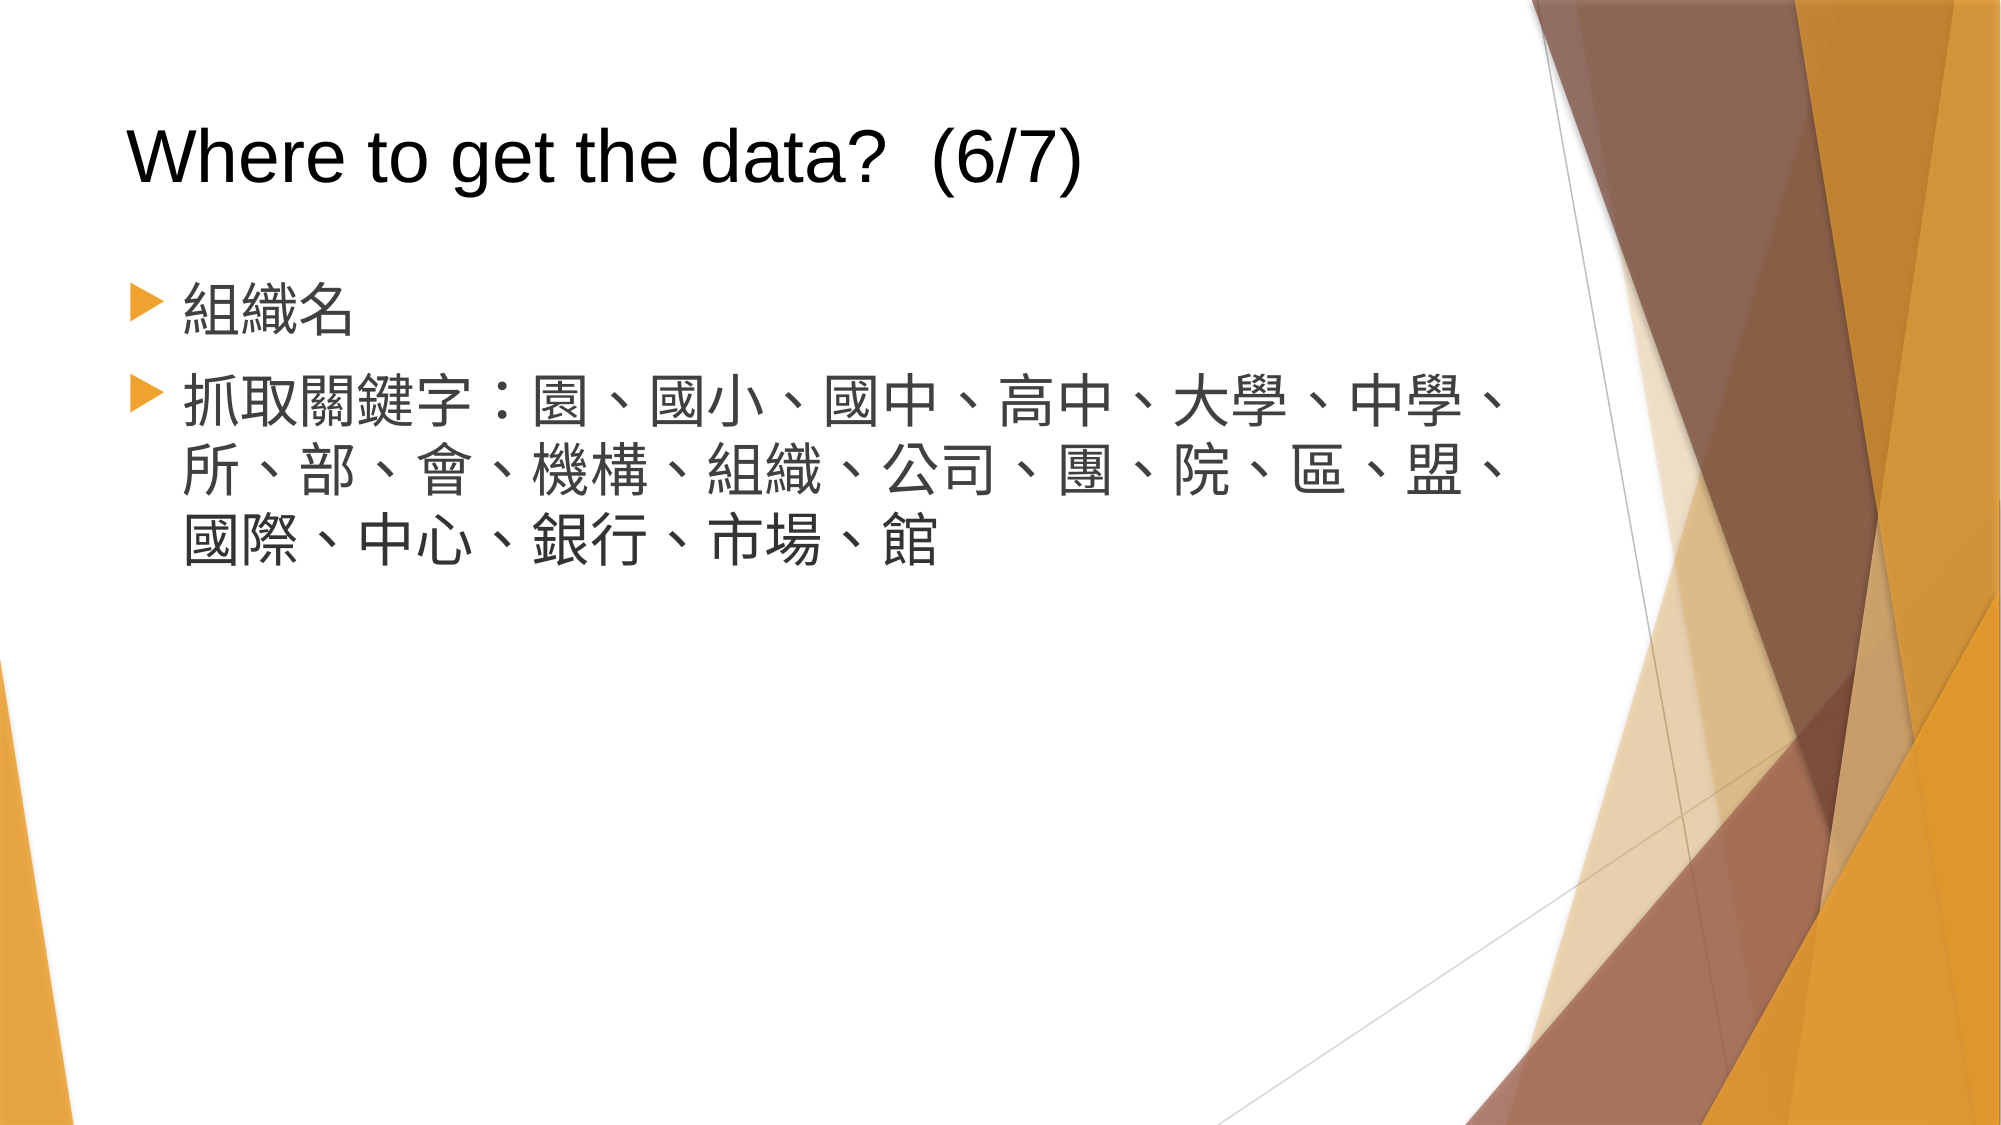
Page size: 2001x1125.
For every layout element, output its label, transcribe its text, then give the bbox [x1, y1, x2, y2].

title Where to get the data? (6/7) [111, 99, 1522, 265]
list 組織名 抓取關鍵字：園、國小、國中、高中、大學、中學、所、部、會、機構、組織、公司、團、院、區、盟、國際、中心、銀行、市場、館 [111, 265, 1522, 992]
